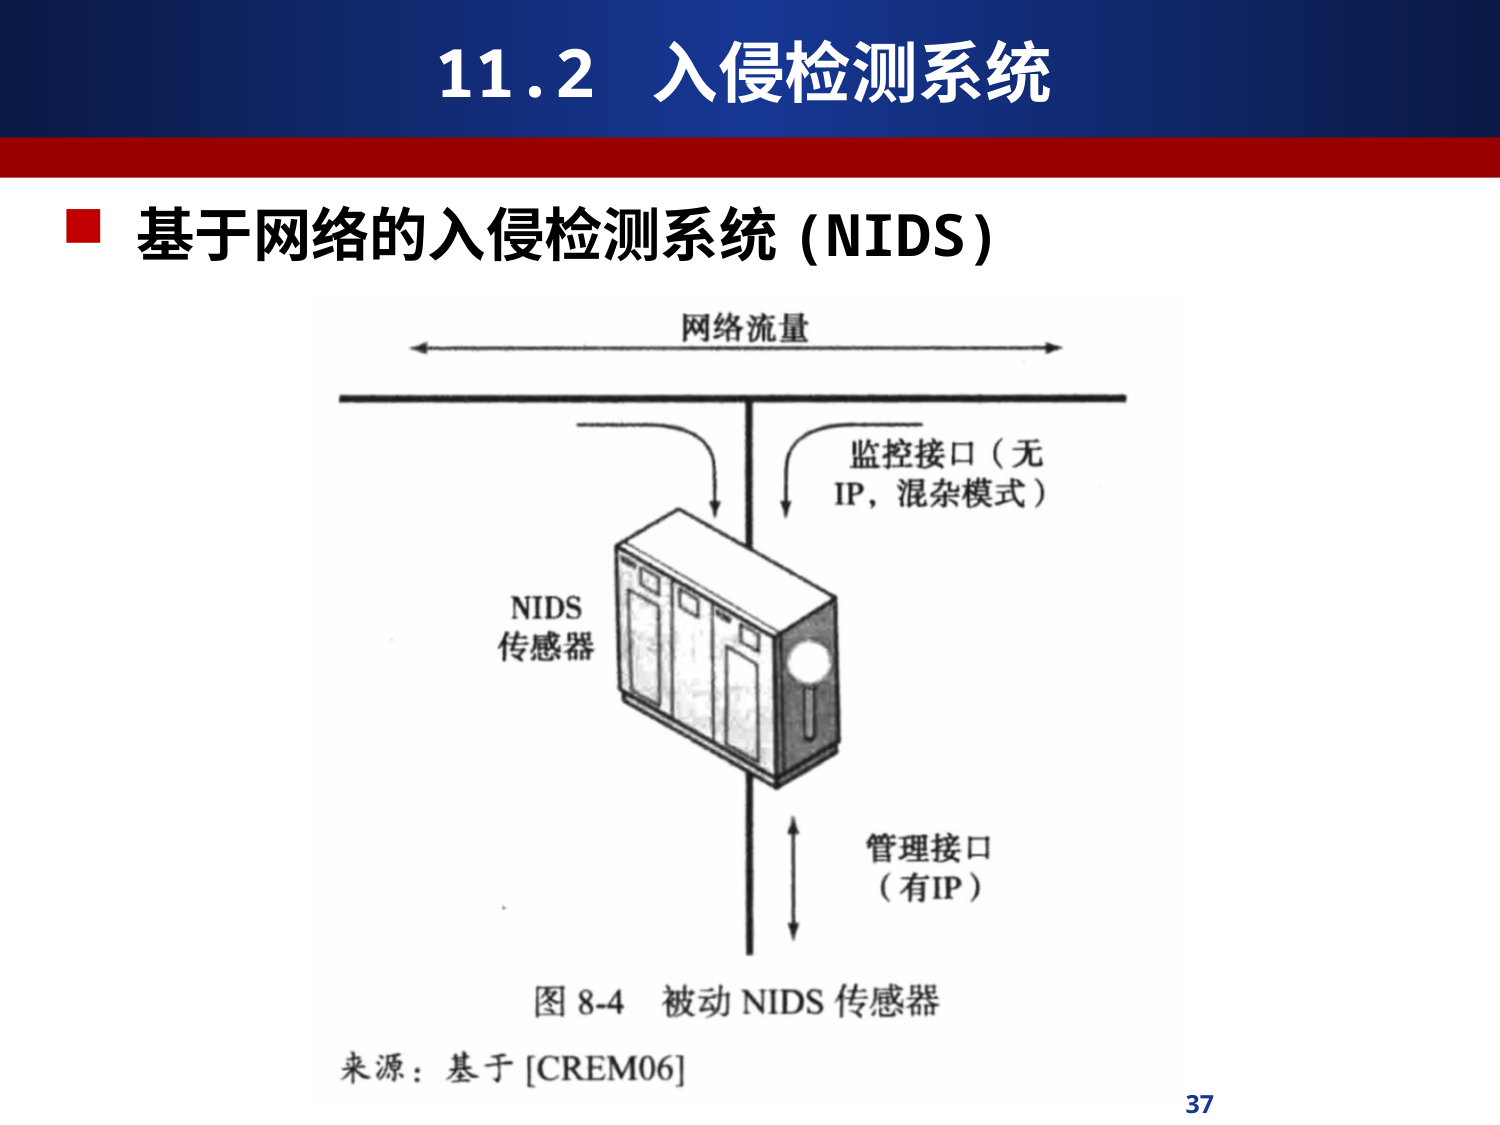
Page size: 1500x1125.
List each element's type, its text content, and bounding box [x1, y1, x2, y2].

slide_number 37 [962, 1081, 1438, 1125]
title 11.2 入侵检测系统 [50, 24, 1438, 118]
picture [313, 300, 1187, 1101]
text_box 基于网络的入侵检测系统(NIDS) [45, 189, 1401, 278]
